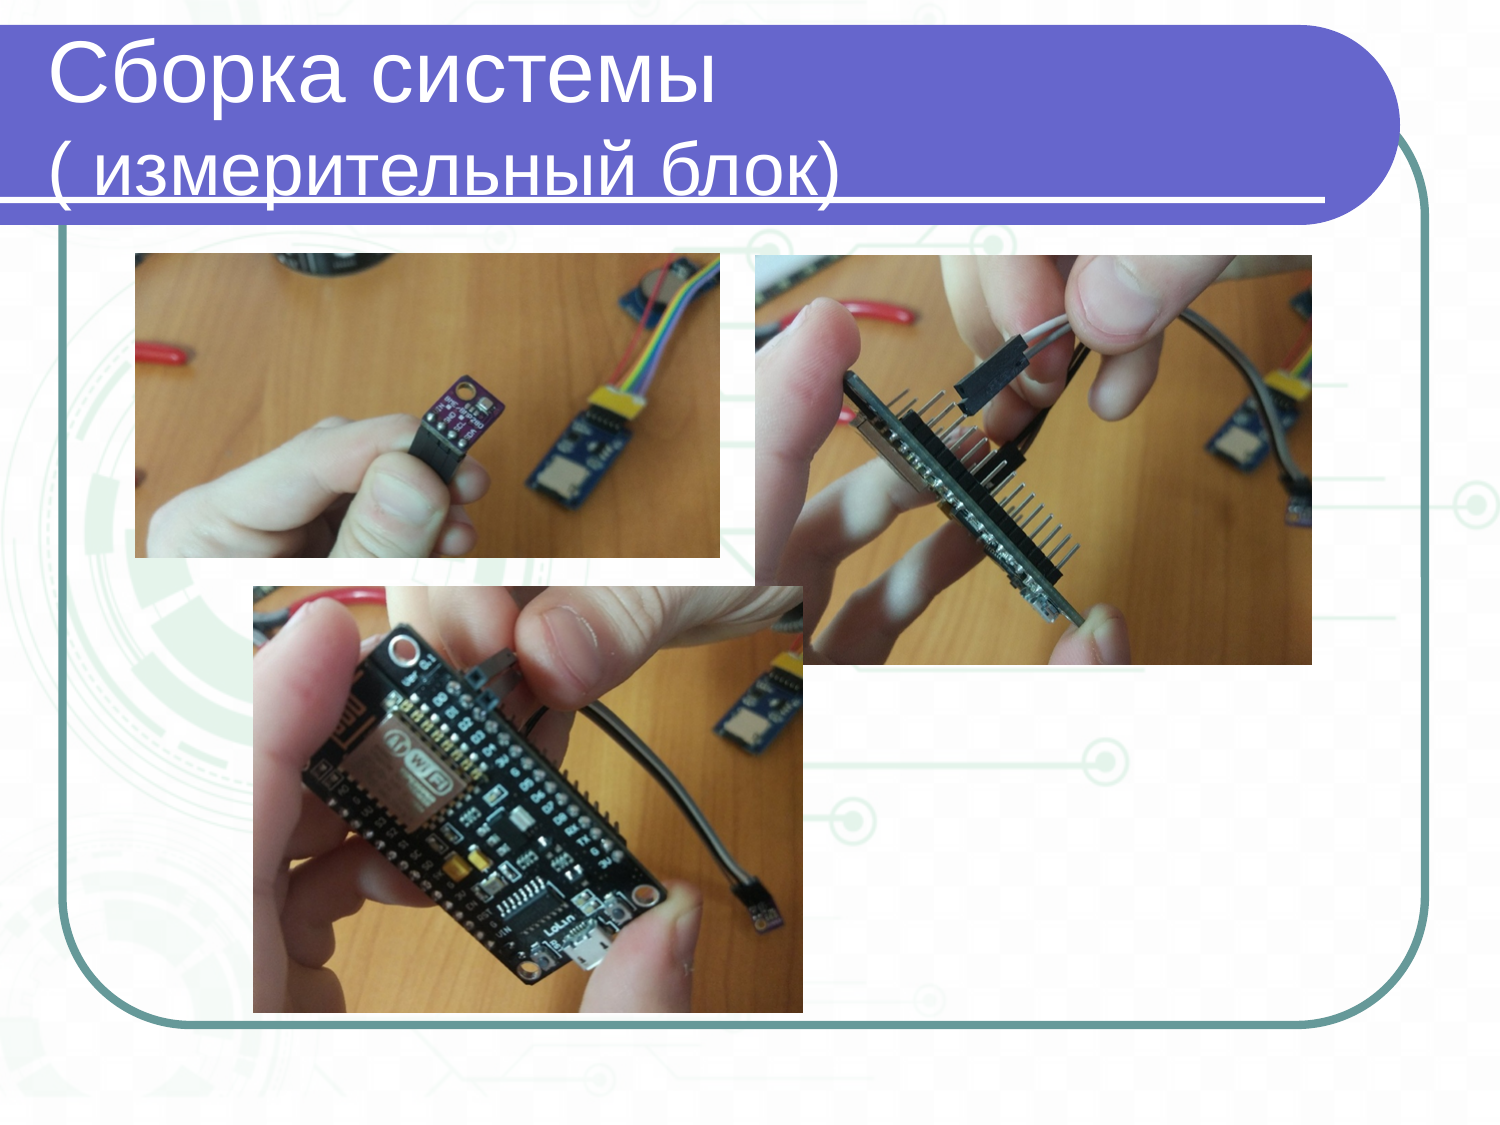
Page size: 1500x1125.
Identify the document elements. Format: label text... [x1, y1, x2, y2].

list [135, 253, 720, 559]
title Сборка системы ( измерительный блок) [31, 37, 1348, 188]
picture [253, 255, 1313, 1013]
